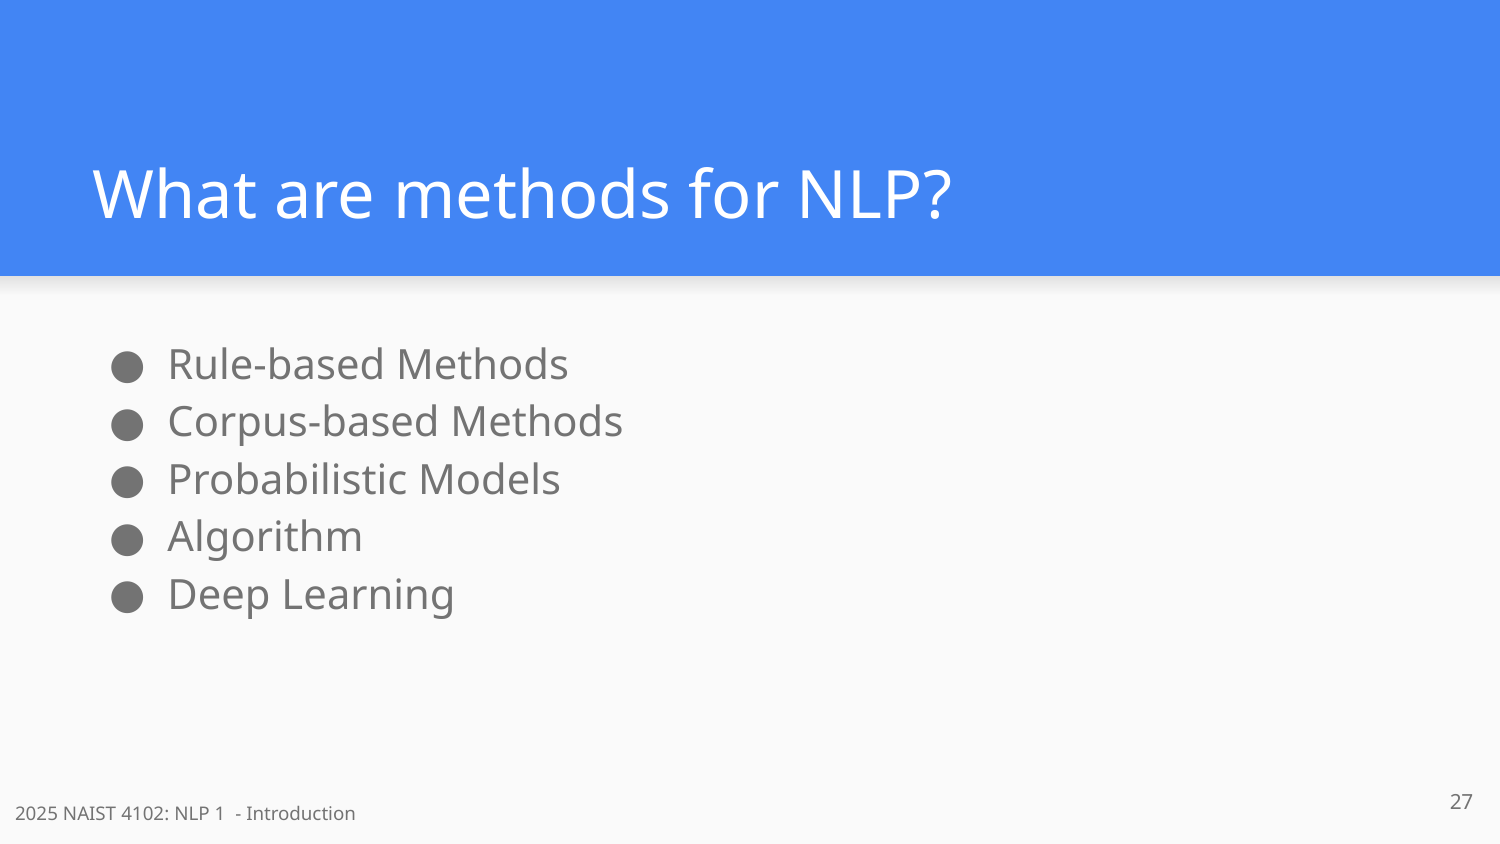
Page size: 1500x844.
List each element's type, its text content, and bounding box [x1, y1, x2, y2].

title What are methods for NLP? [77, 121, 1427, 248]
slide_number ‹#› [1398, 770, 1489, 835]
list Rule-based Methods Corpus-based Methods Probabilistic Models Algorithm Deep Learning [77, 314, 1427, 760]
